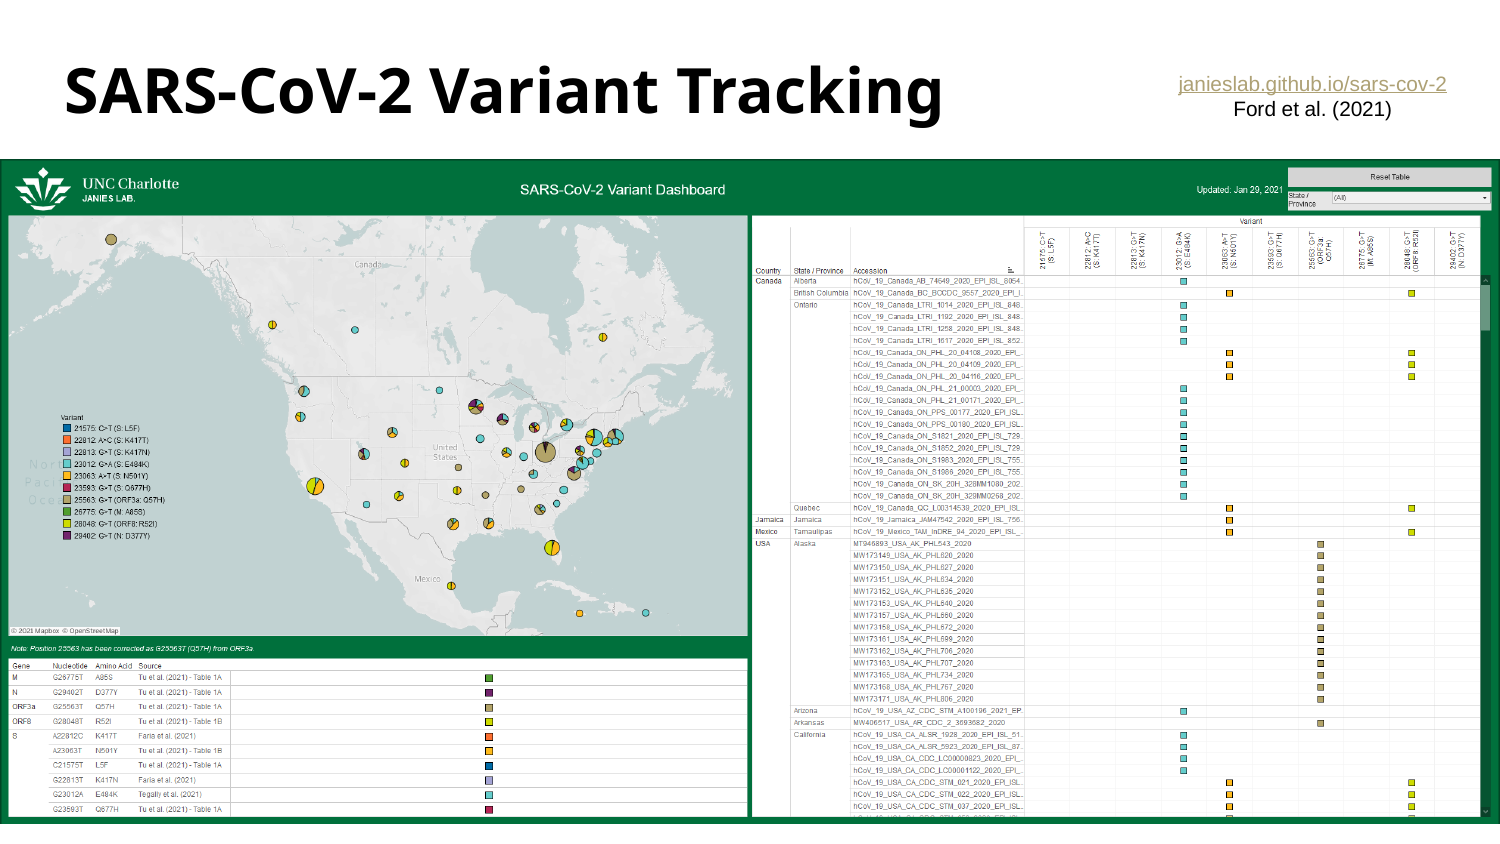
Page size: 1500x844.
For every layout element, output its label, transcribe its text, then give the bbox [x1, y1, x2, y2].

title SARS-CoV-2 Variant Tracking [49, 36, 1448, 142]
picture [0, 159, 1500, 824]
text_box janieslab.github.io/sars-cov-2 Ford et al. (2021) [1159, 62, 1467, 128]
